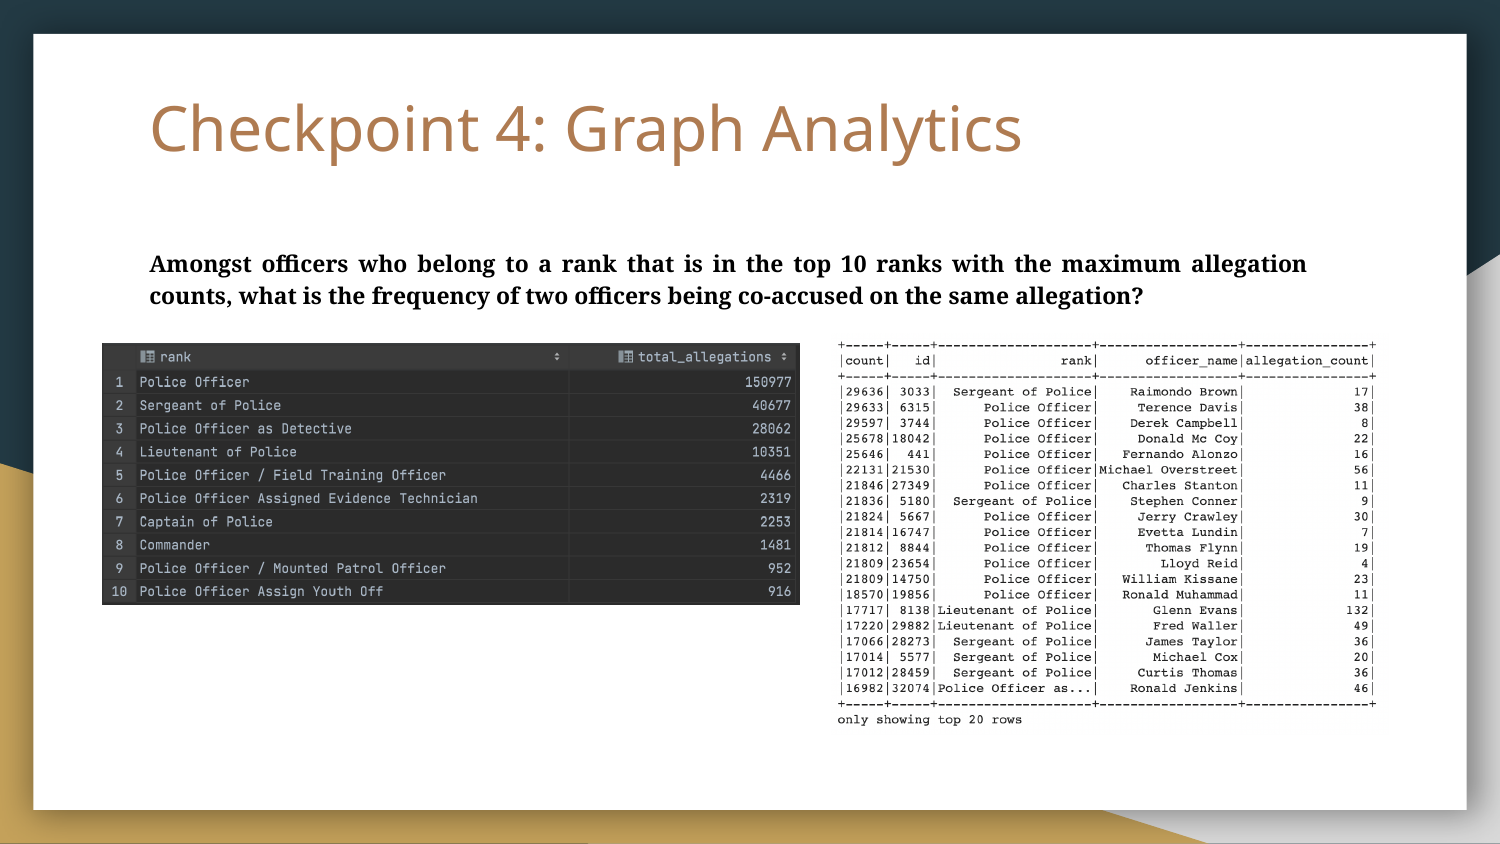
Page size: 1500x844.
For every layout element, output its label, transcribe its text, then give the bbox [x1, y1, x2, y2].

title Checkpoint 4: Graph Analytics [134, 73, 1366, 231]
list Amongst officers who belong to a rank that is in the top 10 ranks with the maximum allegation counts, what is the frequency of two officers being co-accused on the same allegation? [134, 230, 1324, 393]
picture [102, 343, 800, 605]
picture [831, 333, 1389, 735]
